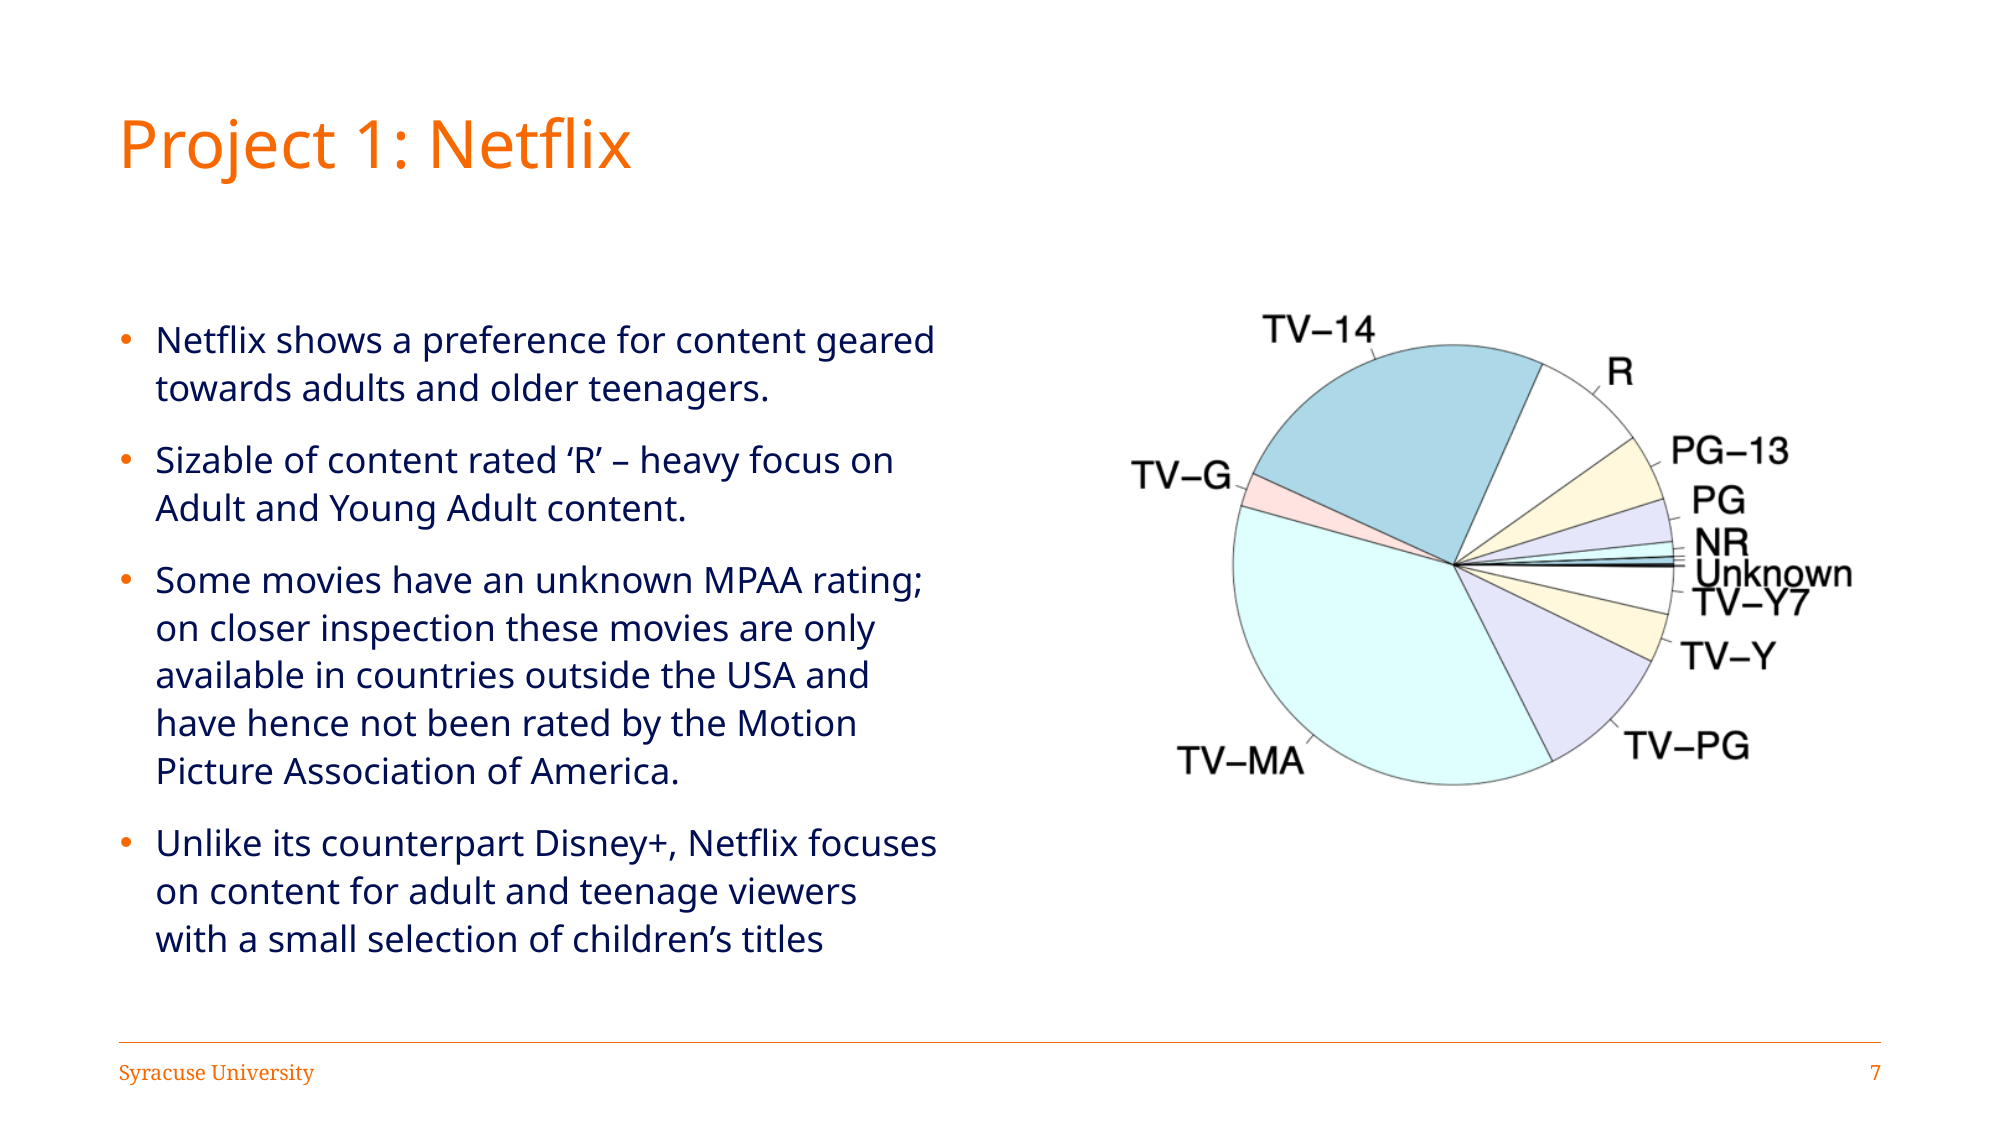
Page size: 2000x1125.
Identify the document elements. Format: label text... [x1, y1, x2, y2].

title Project 1: Netflix [118, 110, 1882, 173]
list Netflix shows a preference for content geared towards adults and older teenagers. Sizable of content rated ‘R’ – heavy focus on Adult and Young Adult content. Some movies have an unknown MPAA rating; on closer inspection these movies are only available in countries outside the USA and have hence not been rated by the Motion Picture Association of America. Unlike its counterpart Disney+, Netflix focuses on content for adult and teenage viewers with a small selection of children’s titles [119, 312, 941, 982]
picture [1057, 291, 1880, 834]
